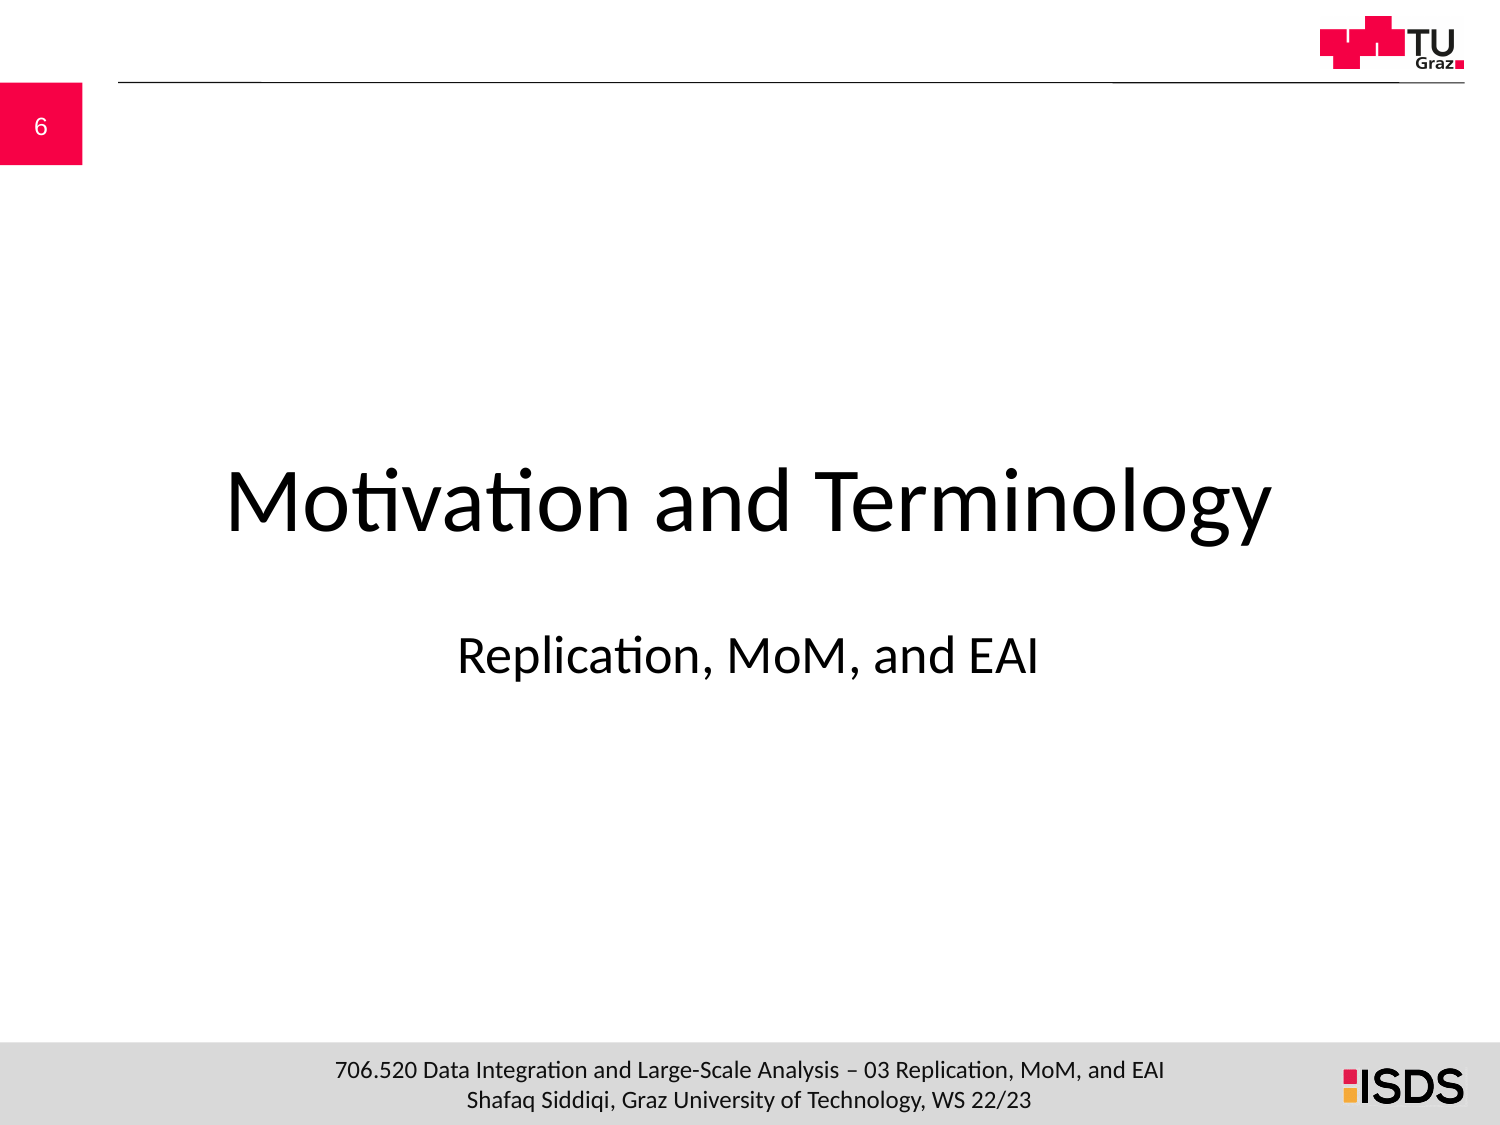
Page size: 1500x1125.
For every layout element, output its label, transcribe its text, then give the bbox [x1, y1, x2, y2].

list Replication, MoM, and EAI [33, 611, 1465, 1038]
picture [1339, 1065, 1468, 1107]
picture [1320, 16, 1464, 69]
title Motivation and Terminology [33, 343, 1465, 558]
